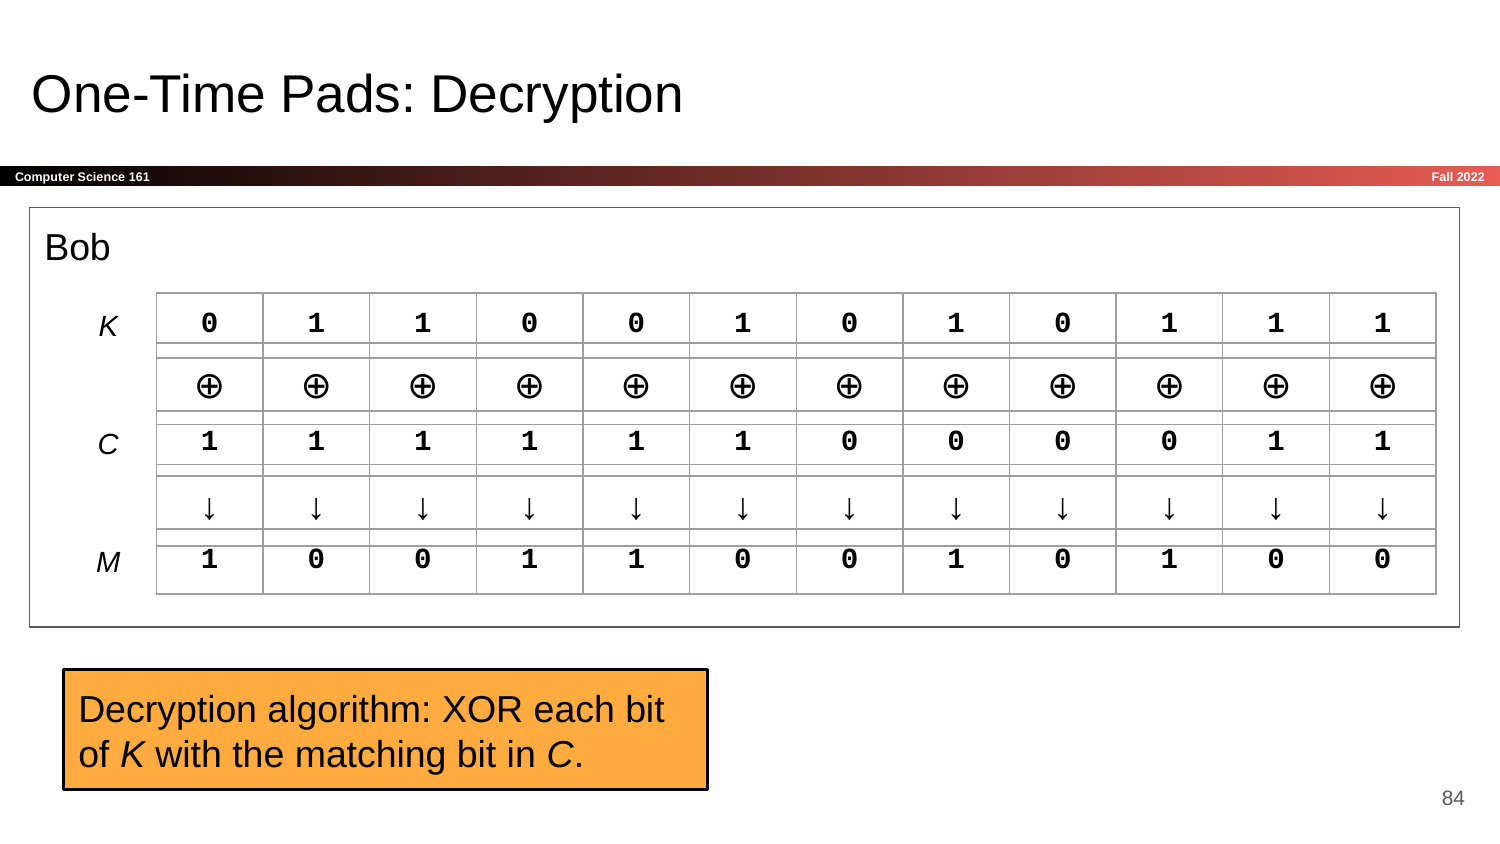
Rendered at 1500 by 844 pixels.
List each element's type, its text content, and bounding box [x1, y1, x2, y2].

table_header 1 [264, 425, 369, 464]
table_header 1 [690, 294, 796, 342]
table_header 1 [1223, 425, 1329, 464]
table_header 0 [797, 425, 902, 464]
table_header 0 [1010, 294, 1115, 342]
table_header ↓ [904, 465, 1009, 545]
table_header ⊕ [1330, 344, 1435, 424]
table_header 1 [1330, 294, 1435, 342]
table_header 1 [584, 425, 689, 464]
text_box Decryption algorithm: XOR each bit of K with the matching bit in C. [63, 669, 708, 790]
table_header ⊕ [477, 344, 582, 424]
text_box K [63, 292, 154, 358]
table_header 0 [904, 425, 1009, 464]
table_header 0 [797, 294, 902, 342]
table_header 1 [904, 294, 1009, 342]
table_header ⊕ [370, 344, 476, 424]
table_header ↓ [1330, 465, 1435, 545]
table_header 0 [370, 547, 476, 593]
table_header ↓ [157, 465, 262, 545]
table_header ↓ [264, 465, 369, 545]
table_header ⊕ [904, 344, 1009, 424]
table_header ↓ [584, 465, 689, 545]
table_header 1 [1330, 425, 1435, 464]
table_header ⊕ [690, 344, 796, 424]
table_header ↓ [797, 465, 902, 545]
table_header 1 [370, 425, 476, 464]
table_header ⊕ [1010, 344, 1115, 424]
table_header 1 [477, 547, 582, 593]
table_header 1 [370, 294, 476, 342]
text_box Bob [29, 207, 155, 283]
table_header 0 [477, 294, 582, 342]
table_header 0 [797, 547, 902, 593]
table_header ↓ [690, 465, 796, 545]
table_header 1 [157, 425, 262, 464]
table_header ⊕ [264, 344, 369, 424]
table_header ↓ [1010, 465, 1115, 545]
table_header 0 [157, 294, 262, 342]
table_header 0 [1010, 547, 1115, 593]
title One-Time Pads: Decryption [16, 44, 1415, 139]
table_header 1 [1117, 294, 1222, 342]
text_box [29, 207, 1460, 628]
table_header ↓ [477, 465, 582, 545]
slide_number ‹#› [1389, 764, 1480, 830]
table_header 1 [584, 547, 689, 593]
table_header 0 [1117, 425, 1222, 464]
table_header 0 [584, 294, 689, 342]
table_header 0 [264, 547, 369, 593]
table_header ⊕ [157, 344, 262, 424]
table_header 0 [1330, 547, 1435, 593]
text_box M [63, 528, 154, 594]
table_header 1 [1117, 547, 1222, 593]
table_header ↓ [1117, 465, 1222, 545]
table_header ⊕ [584, 344, 689, 424]
table_header ⊕ [1117, 344, 1222, 424]
table_header 1 [1223, 294, 1329, 342]
table_header 0 [1223, 547, 1329, 593]
table_header ⊕ [797, 344, 902, 424]
table_header ↓ [1223, 465, 1329, 545]
table_header 1 [264, 294, 369, 342]
table_header 1 [477, 425, 582, 464]
table_header 1 [690, 425, 796, 464]
text_box C [63, 410, 154, 476]
table_header 1 [157, 547, 262, 593]
table_header ⊕ [1223, 344, 1329, 424]
table_header 1 [904, 547, 1009, 593]
table_header 0 [1010, 425, 1115, 464]
table_header ↓ [370, 465, 476, 545]
table_header 0 [690, 547, 796, 593]
